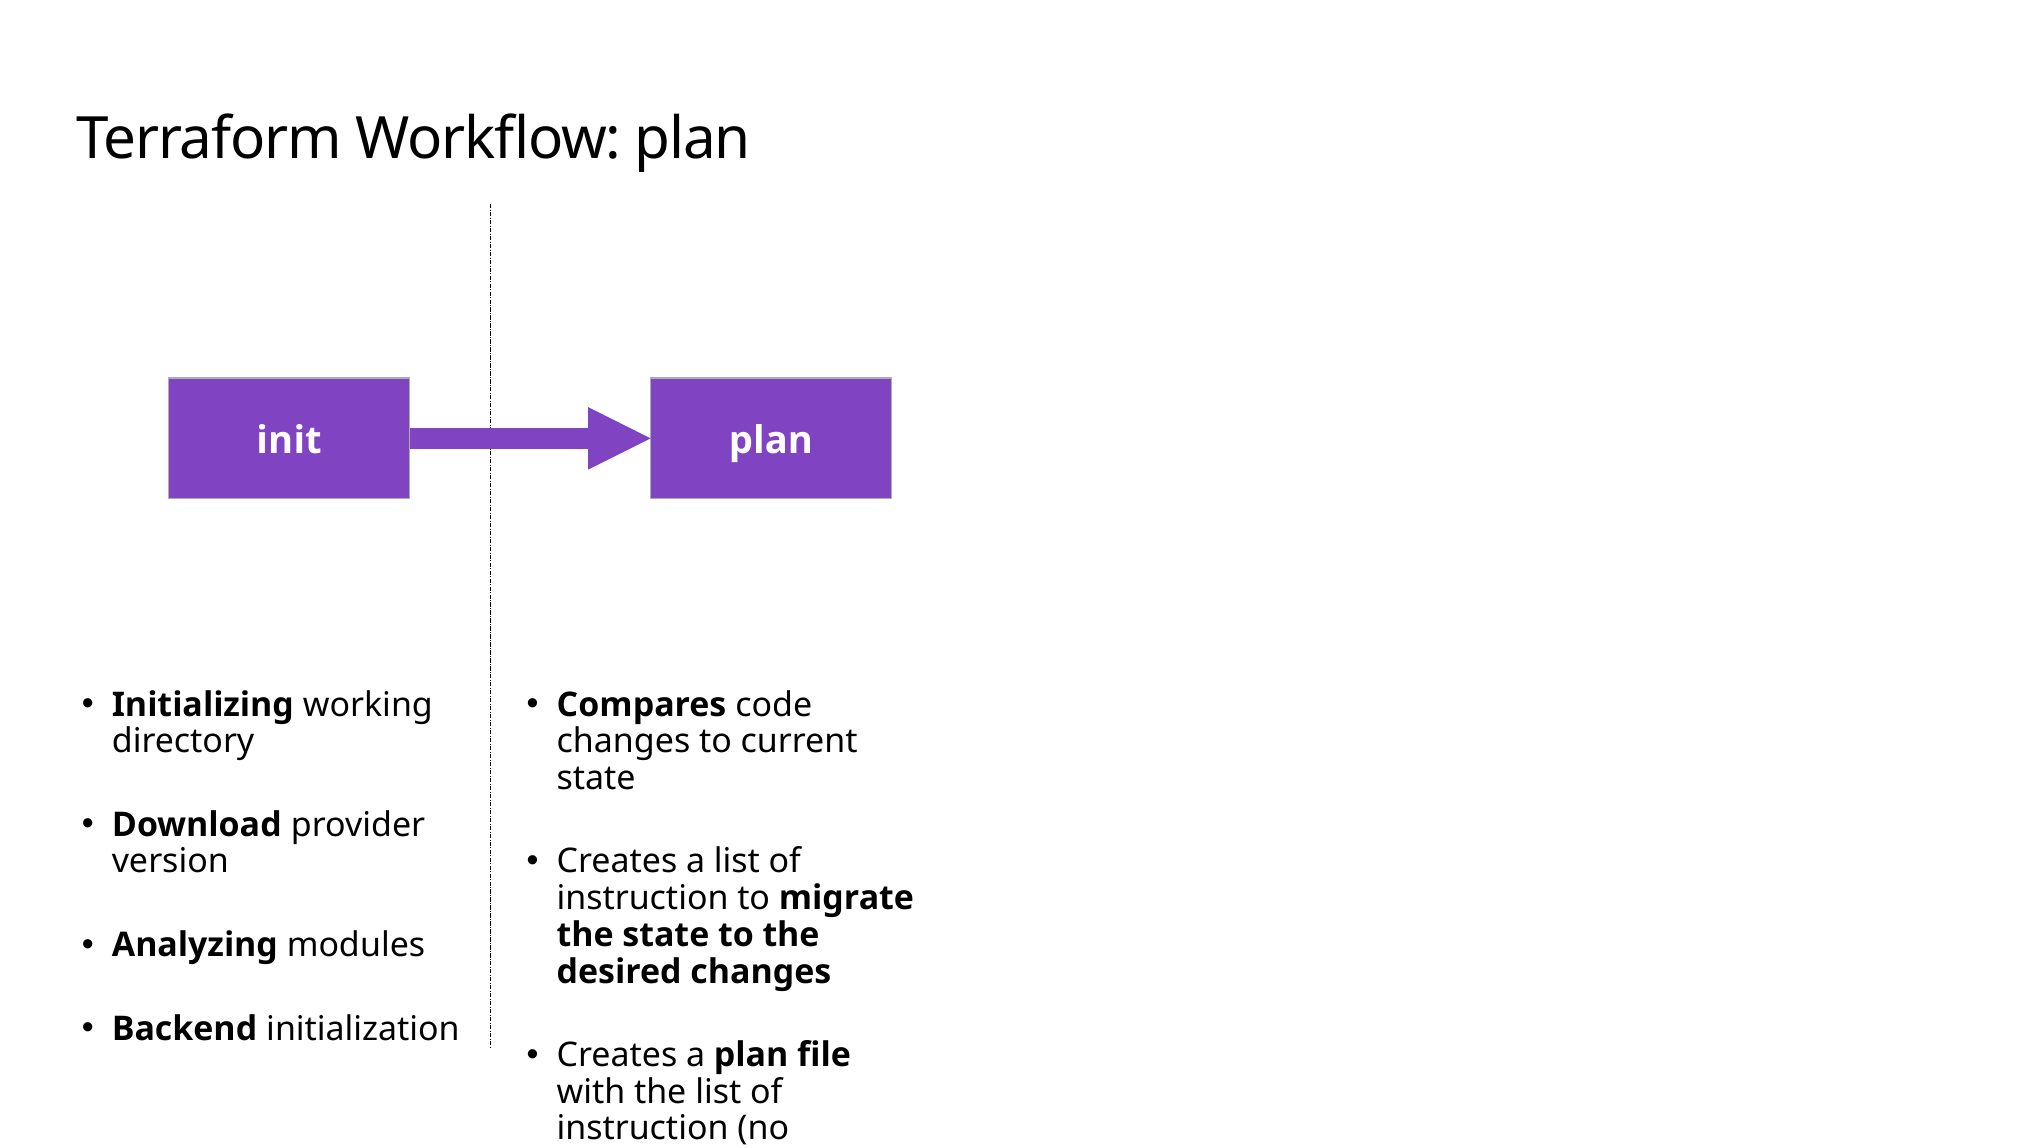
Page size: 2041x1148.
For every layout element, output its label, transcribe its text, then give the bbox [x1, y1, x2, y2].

text_box plan [650, 377, 892, 499]
text_box init [168, 377, 410, 499]
title Terraform Workflow: plan [76, 93, 1968, 230]
text_box Initializing working directory Download provider version Analyzing modules Backend initialization [67, 679, 489, 1055]
text_box Compares code changes to current state Creates a list of instruction to migrate the state to the desired changes Creates a plan file with the list of instruction (no execution) [511, 679, 934, 1148]
